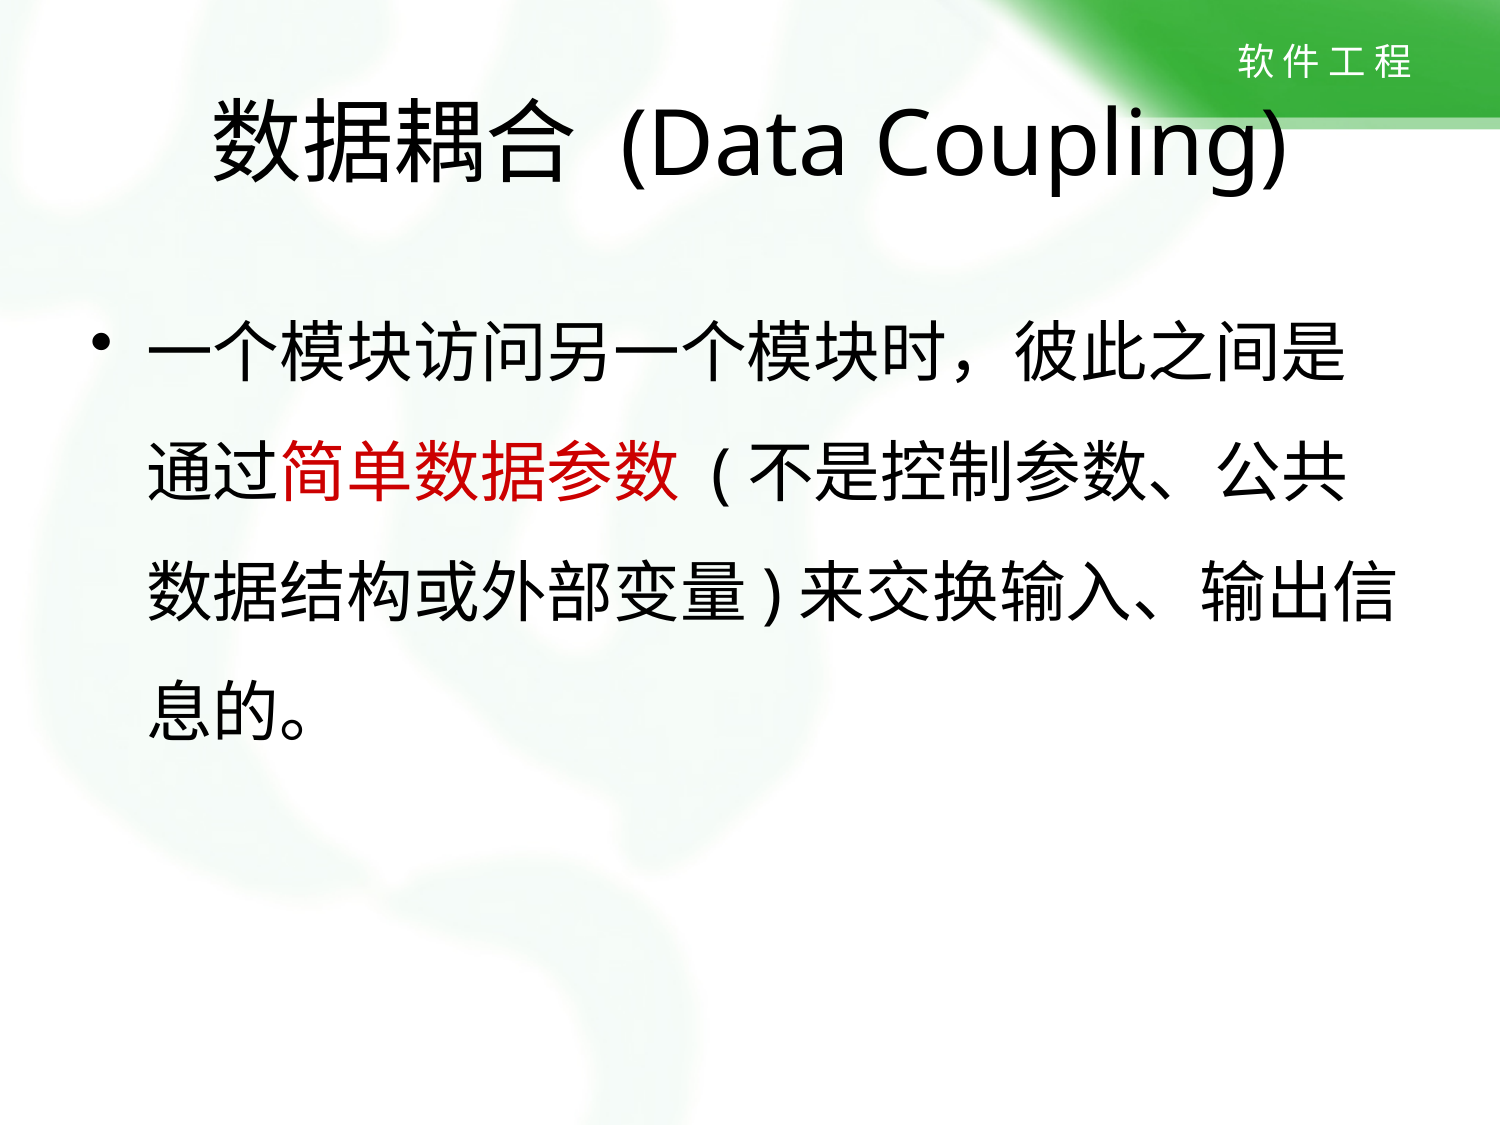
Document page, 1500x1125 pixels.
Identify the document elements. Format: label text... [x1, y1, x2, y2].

list 一个模块访问另一个模块时，彼此之间是通过简单数据参数 (不是控制参数、公共数据结构或外部变量)来交换输入、输出信息的。 [75, 262, 1425, 1005]
picture [0, 0, 1500, 1125]
title 数据耦合 (Data Coupling) [75, 45, 1425, 233]
